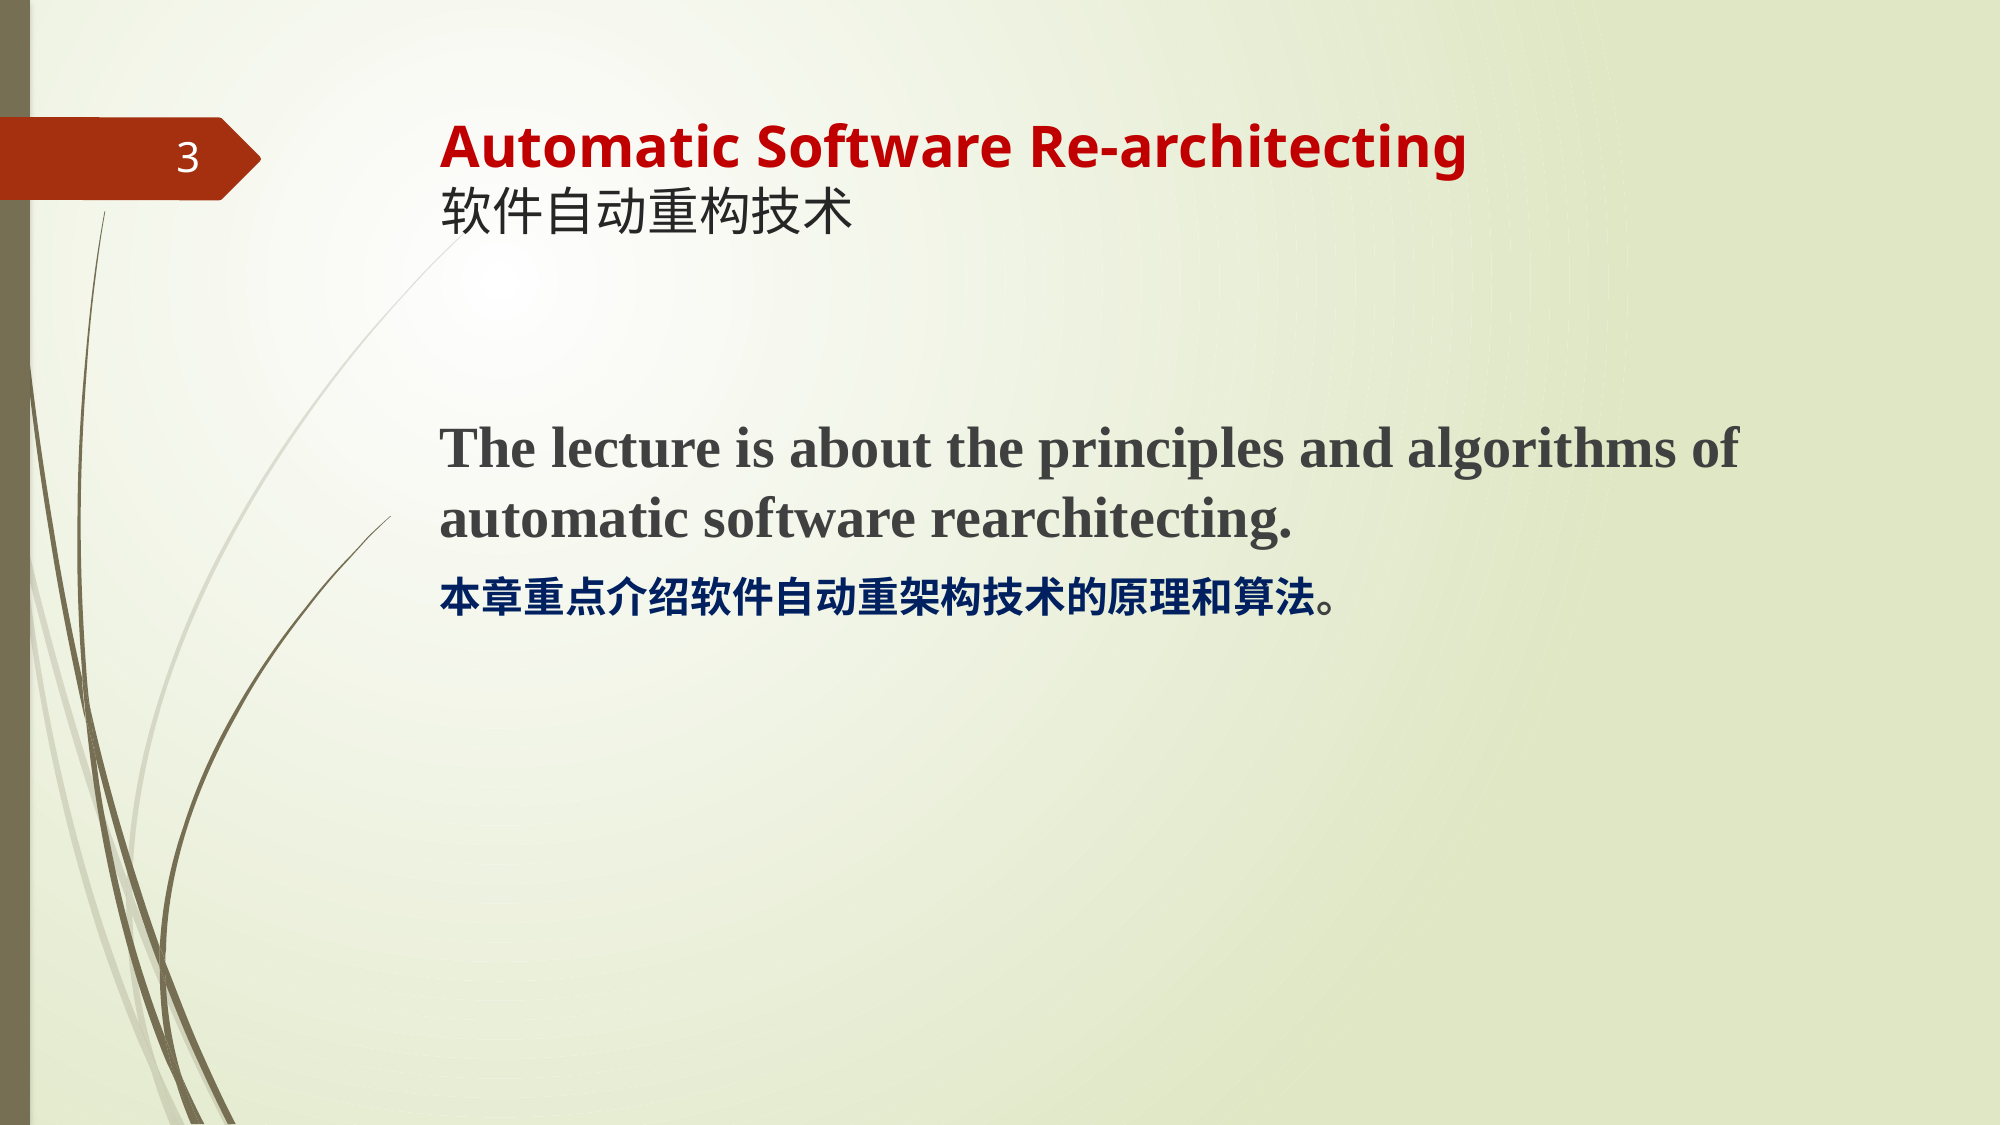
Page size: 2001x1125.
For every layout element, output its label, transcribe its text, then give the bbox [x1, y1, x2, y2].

title Automatic Software Re-architecting 软件自动重构技术 [425, 102, 1888, 313]
slide_number 3 [87, 129, 216, 190]
list The lecture is about the principles and algorithms of automatic software rearchitecting. 本章重点介绍软件自动重架构技术的原理和算法。 [424, 402, 1888, 970]
